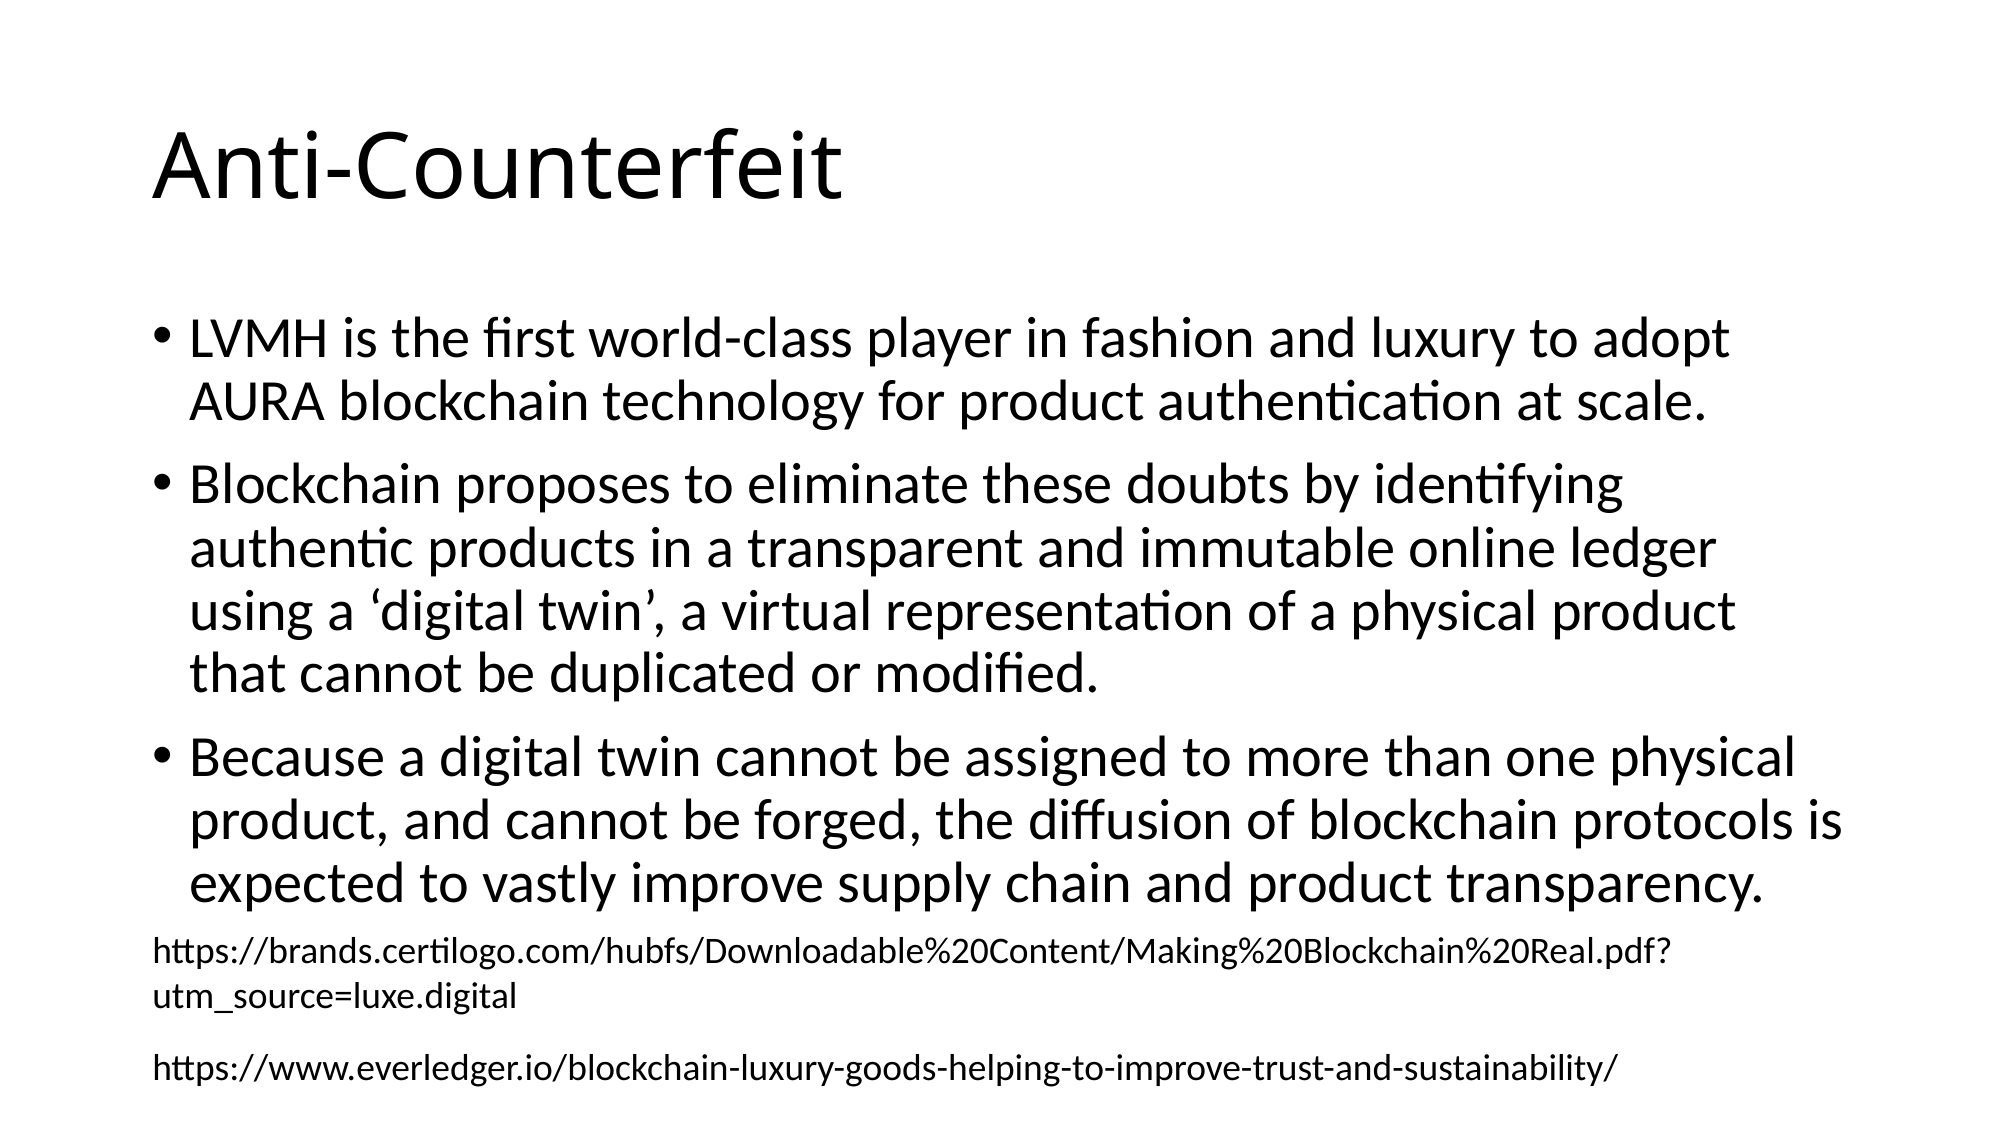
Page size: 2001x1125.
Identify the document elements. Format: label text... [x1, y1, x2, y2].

text_box https://www.everledger.io/blockchain-luxury-goods-helping-to-improve-trust-and-sustainability/ [137, 1035, 1841, 1096]
title Anti-Counterfeit [137, 59, 1863, 278]
text_box https://brands.certilogo.com/hubfs/Downloadable%20Content/Making%20Blockchain%20Real.pdf?utm_source=luxe.digital [137, 918, 1841, 1023]
list LVMH is the first world-class player in fashion and luxury to adopt AURA blockchain technology for product authentication at scale. Blockchain proposes to eliminate these doubts by identifying authentic products in a transparent and immutable online ledger using a ‘digital twin’, a virtual representation of a physical product that cannot be duplicated or modified. Because a digital twin cannot be assigned to more than one physical product, and cannot be forged, the diffusion of blockchain protocols is expected to vastly improve supply chain and product transparency. [137, 299, 1863, 1014]
